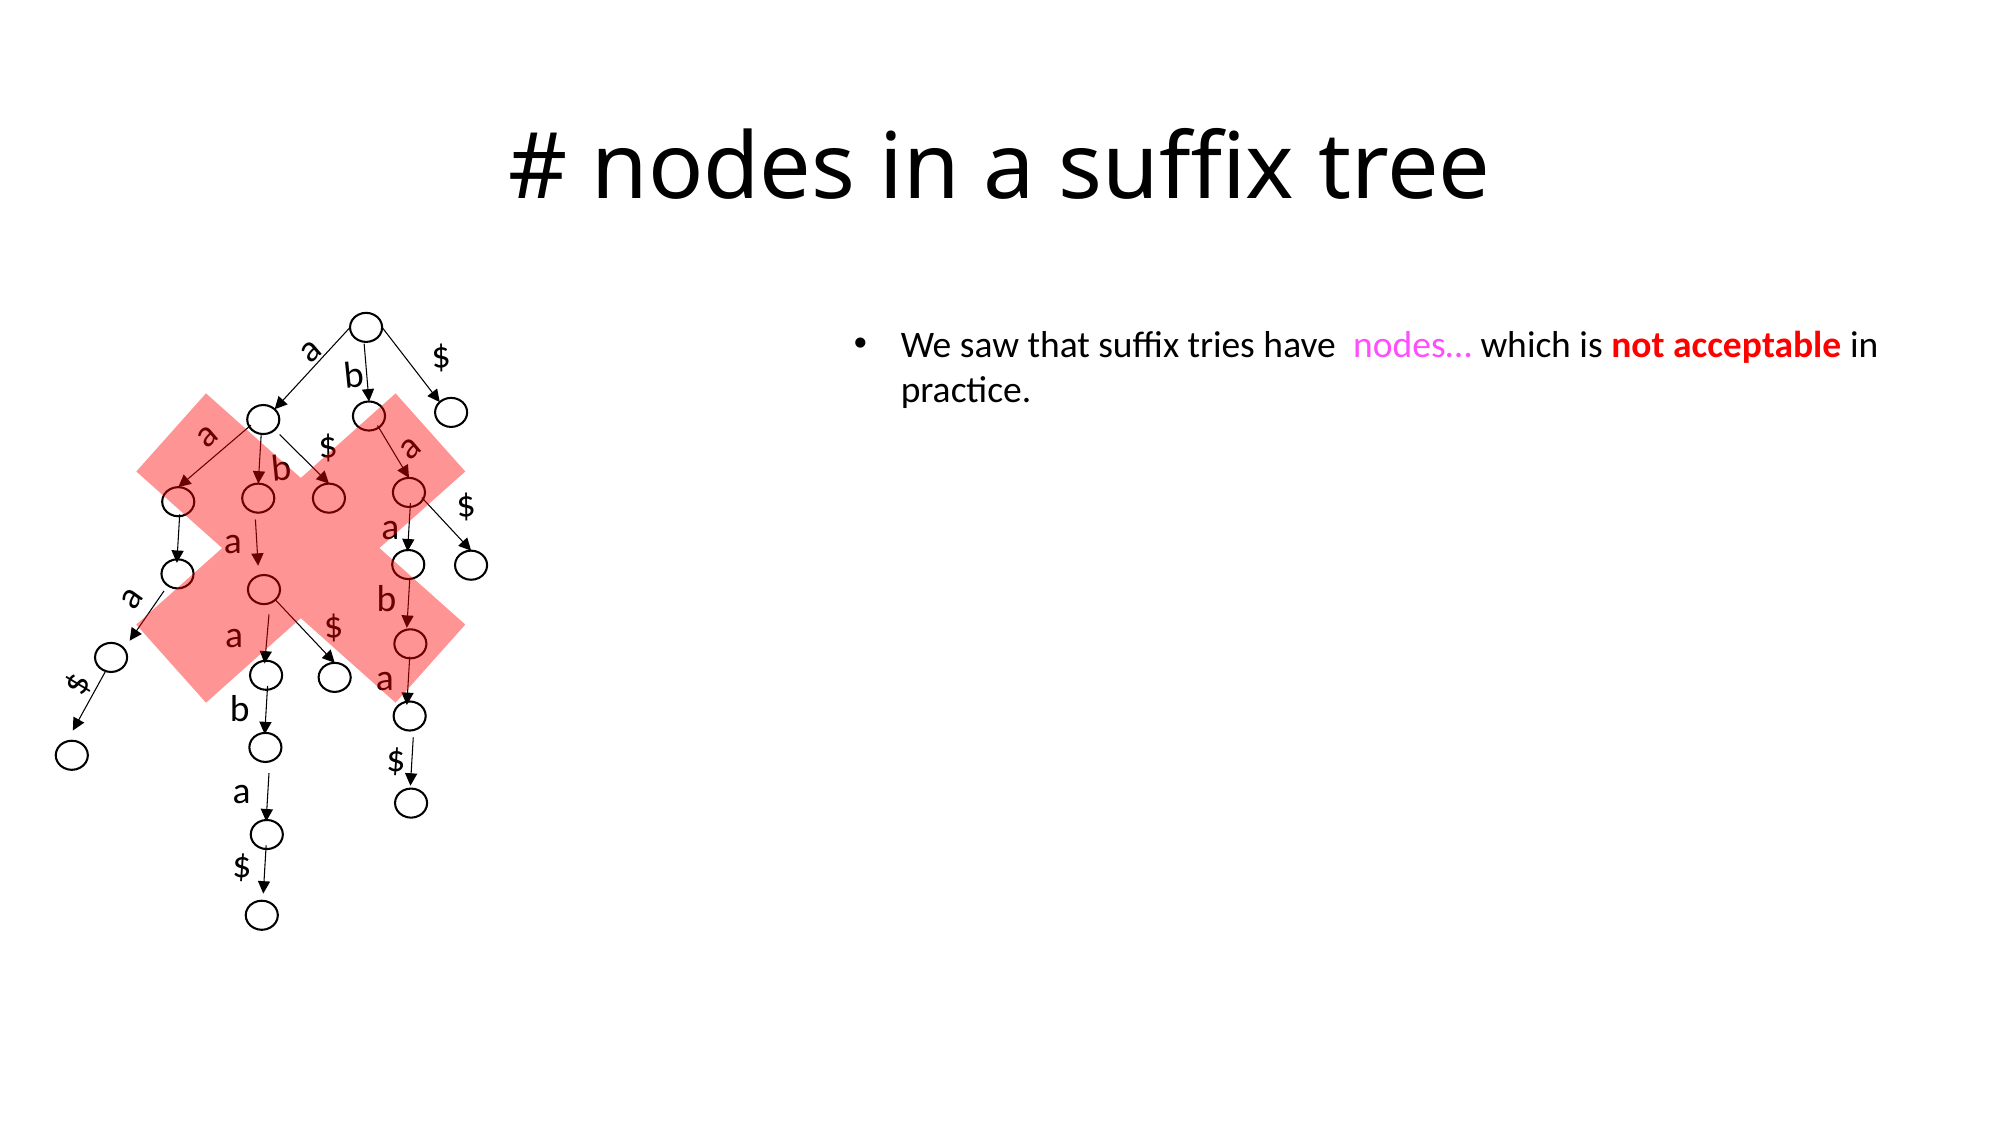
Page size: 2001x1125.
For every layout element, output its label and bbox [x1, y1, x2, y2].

title [137, 59, 1863, 278]
text_box [88, 300, 505, 894]
text_box [35, 636, 129, 731]
text_box [54, 739, 89, 771]
text_box [244, 899, 279, 931]
